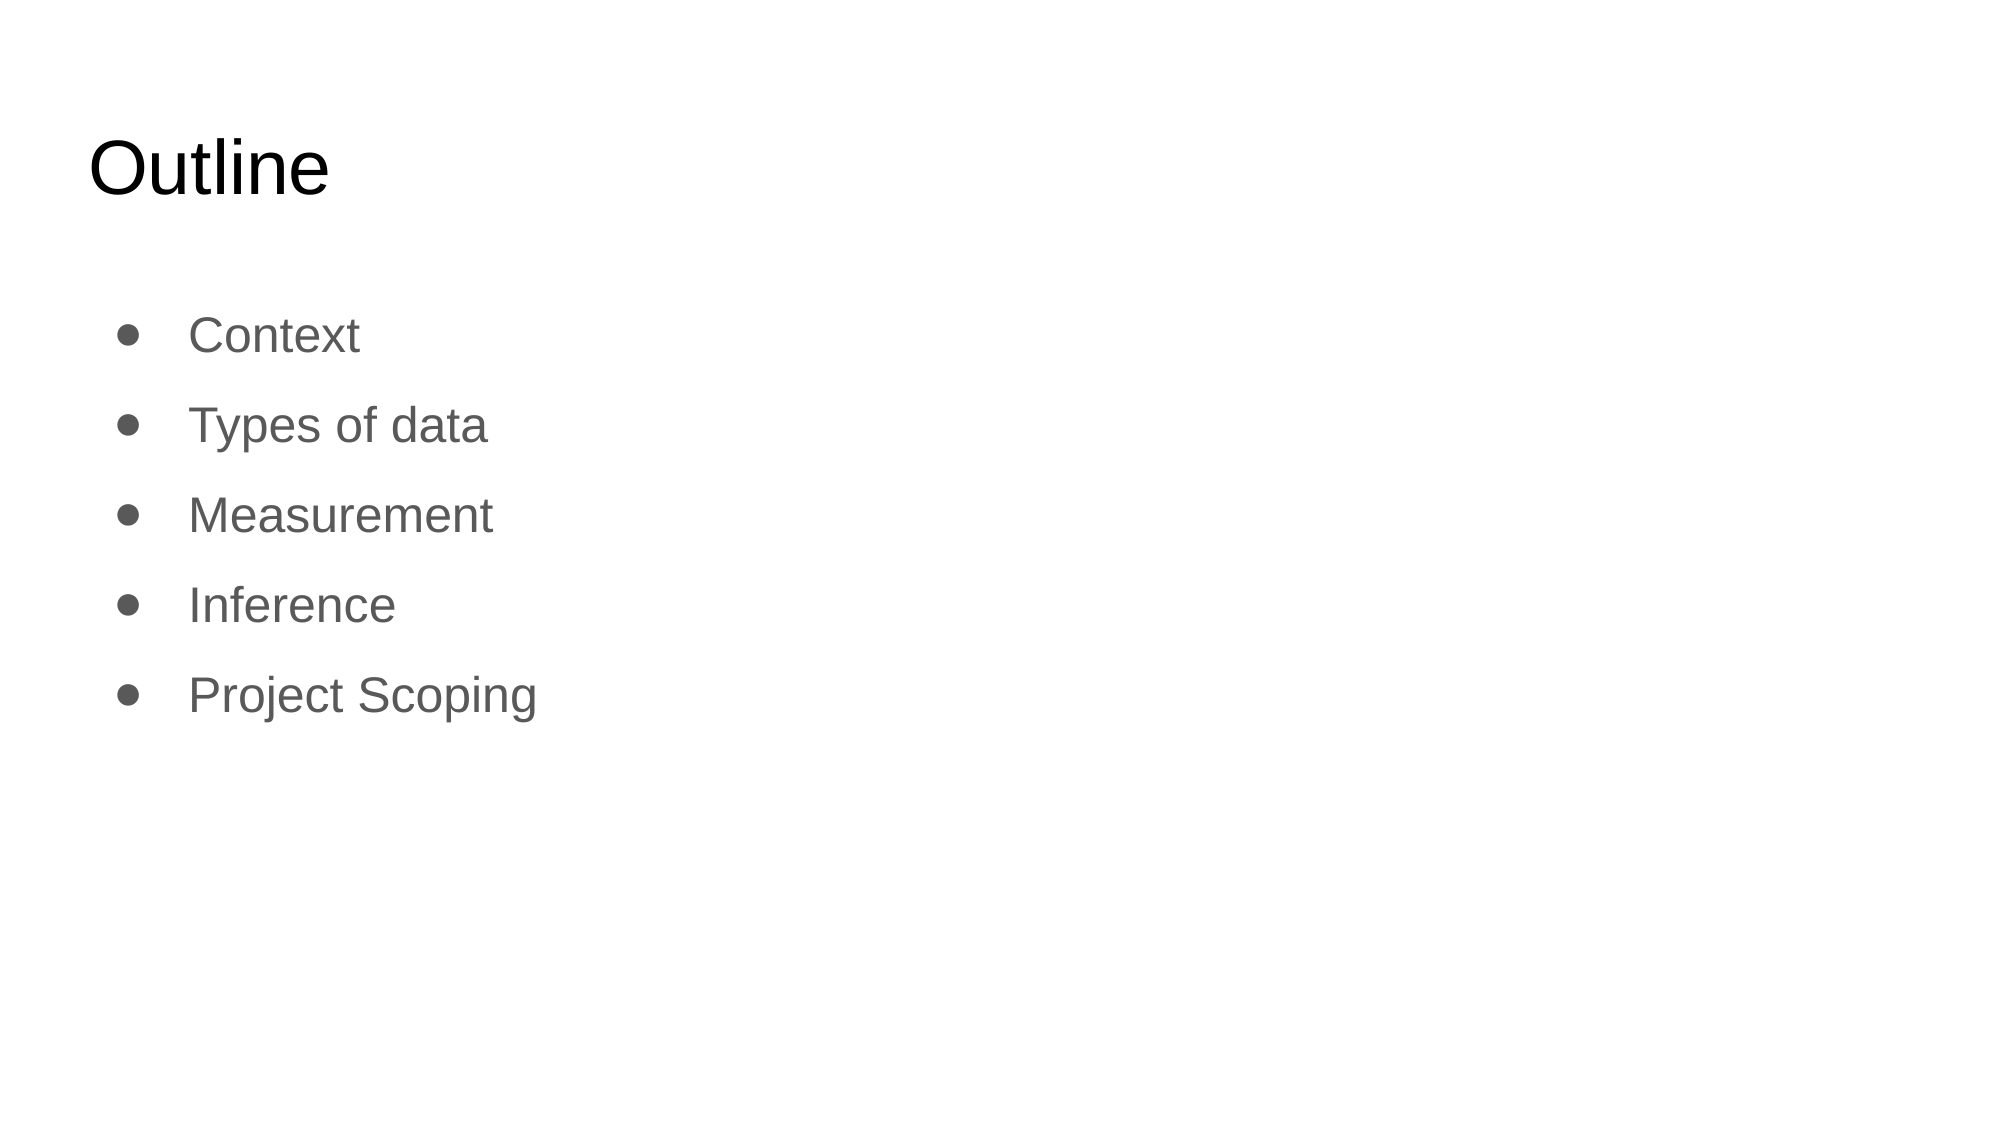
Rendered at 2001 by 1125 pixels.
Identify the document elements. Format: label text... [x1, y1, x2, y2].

list Context Types of data Measurement Inference Project Scoping [68, 252, 1932, 1000]
title Outline [68, 97, 1932, 223]
